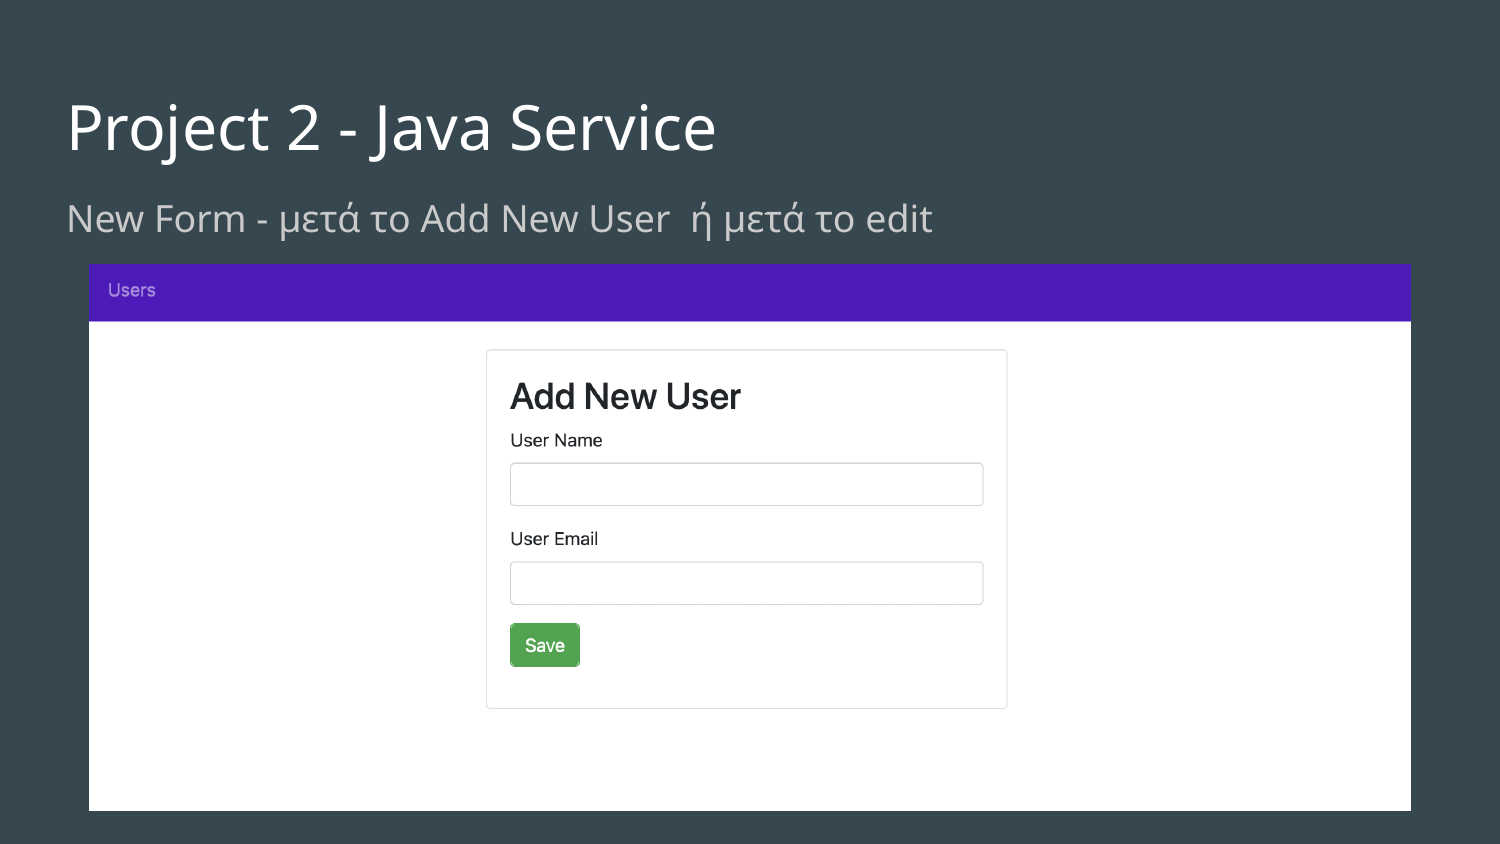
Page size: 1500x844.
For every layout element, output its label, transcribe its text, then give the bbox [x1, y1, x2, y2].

picture [88, 264, 1412, 811]
title Project 2 - Java Service [51, 72, 1449, 167]
list New Form - μετά το Add New User ή μετά το edit [51, 173, 1127, 249]
